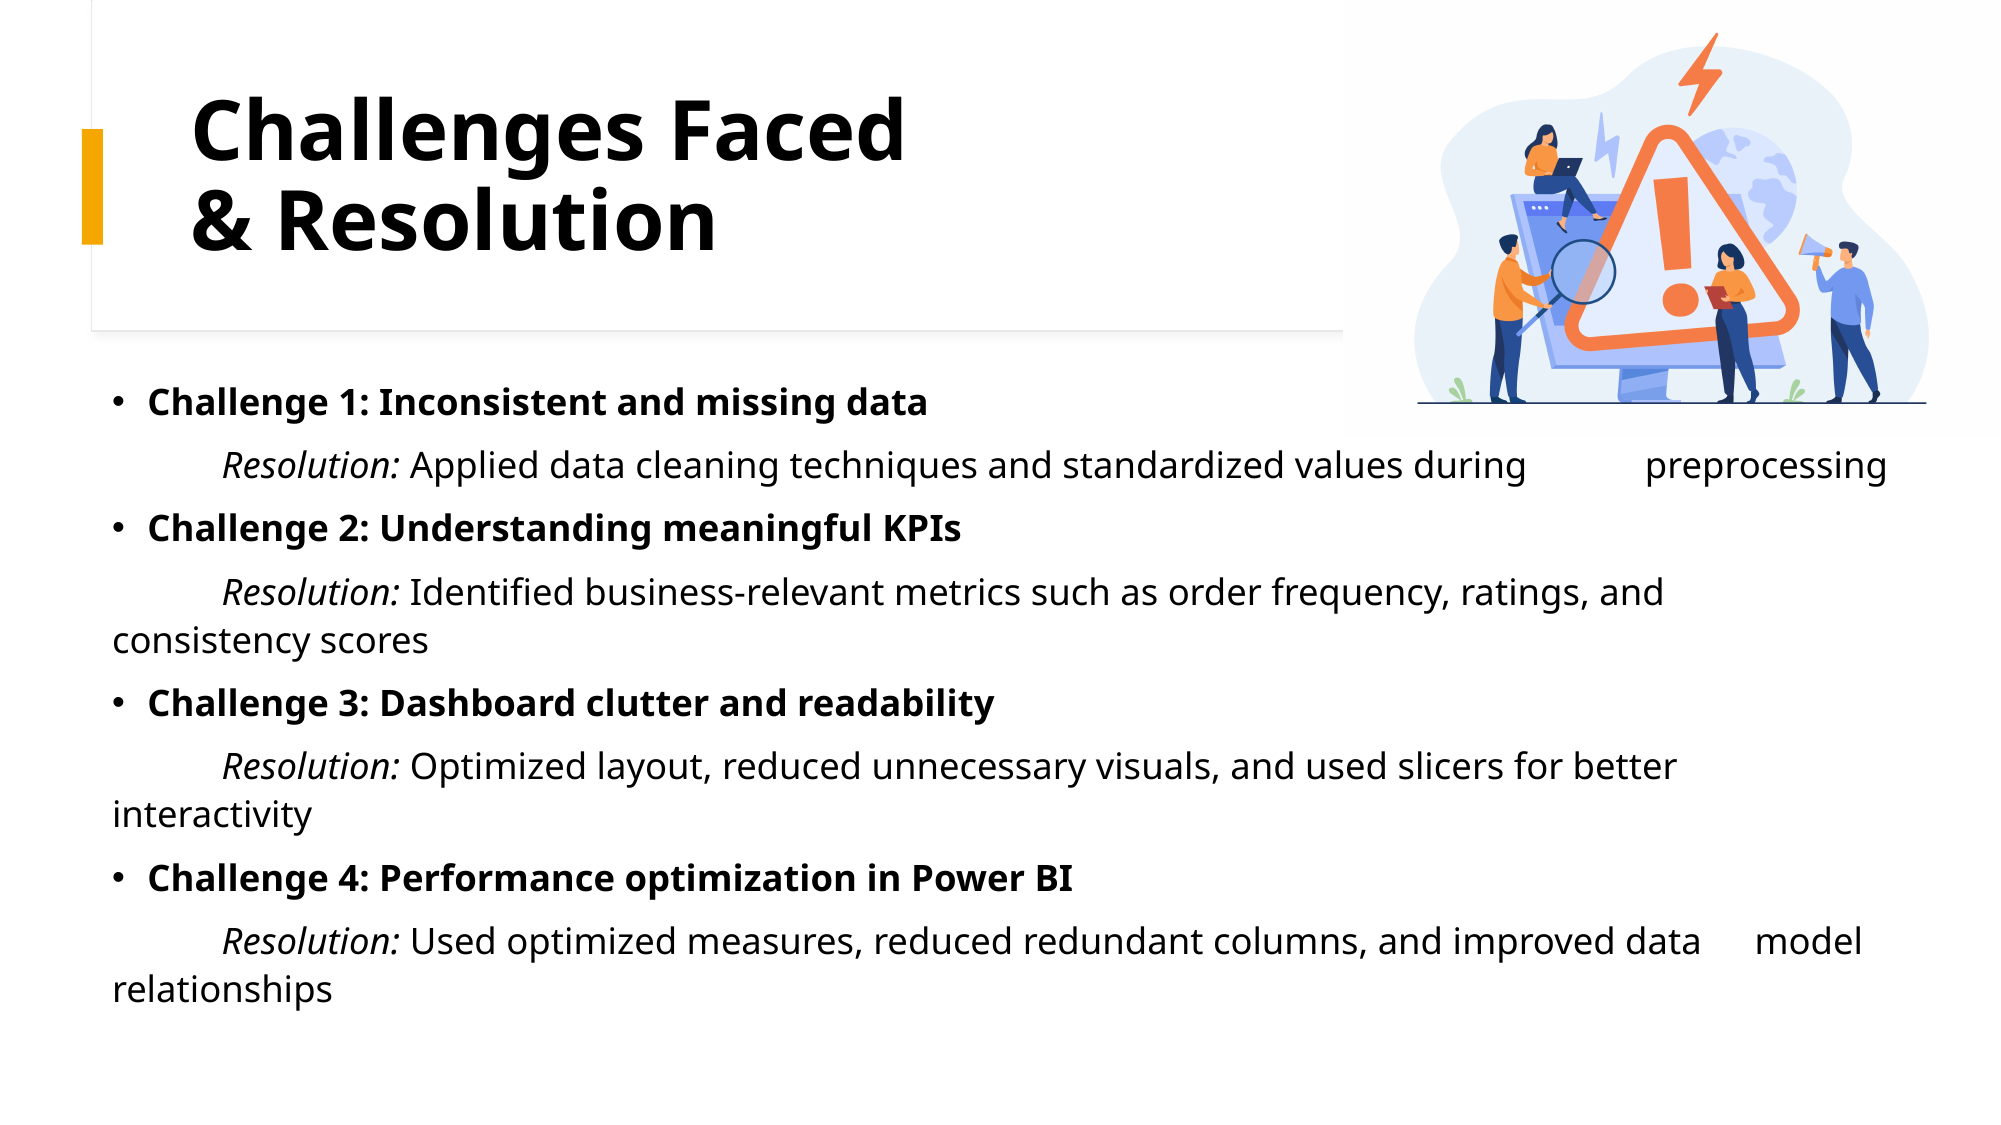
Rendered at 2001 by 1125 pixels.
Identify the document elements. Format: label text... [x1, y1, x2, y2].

picture [1343, 0, 2000, 438]
title Challenges Faced & Resolution [175, 73, 1343, 284]
list Challenge 1: Inconsistent and missing data Resolution: Applied data cleaning techniques and standardized values during preprocessing Challenge 2: Understanding meaningful KPIs Resolution: Identified business-relevant metrics such as order frequency, ratings, and consistency scores Challenge 3: Dashboard clutter and readability Resolution: Optimized layout, reduced unnecessary visuals, and used slicers for better interactivity Challenge 4: Performance optimization in Power BI Resolution: Used optimized measures, reduced redundant columns, and improved data model relationships [97, 366, 1933, 1066]
